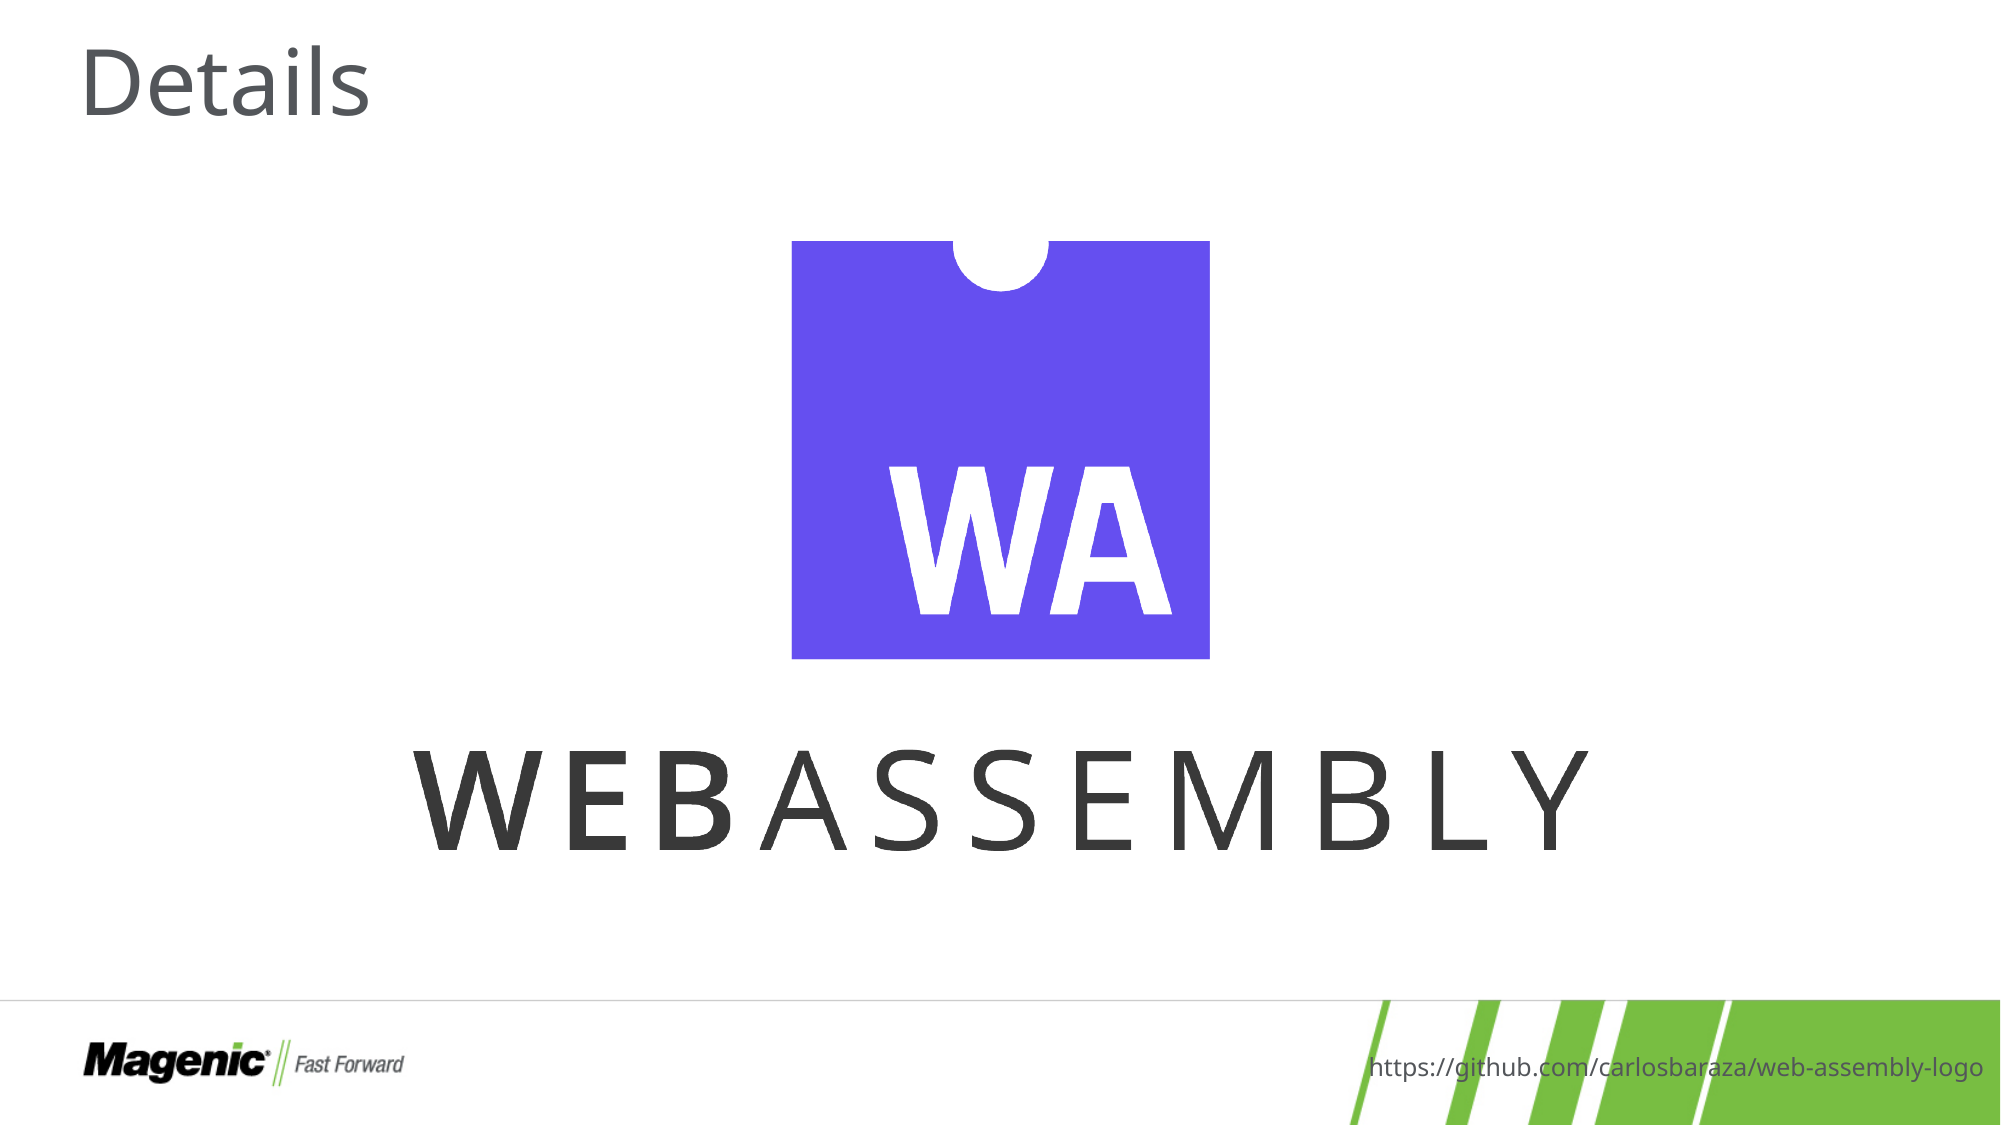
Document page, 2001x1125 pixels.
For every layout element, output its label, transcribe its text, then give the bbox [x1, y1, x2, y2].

title Details [63, 41, 1938, 131]
picture [0, 0, 2001, 1125]
text_box https://github.com/carlosbaraza/web-assembly-logo [920, 1029, 2000, 1104]
